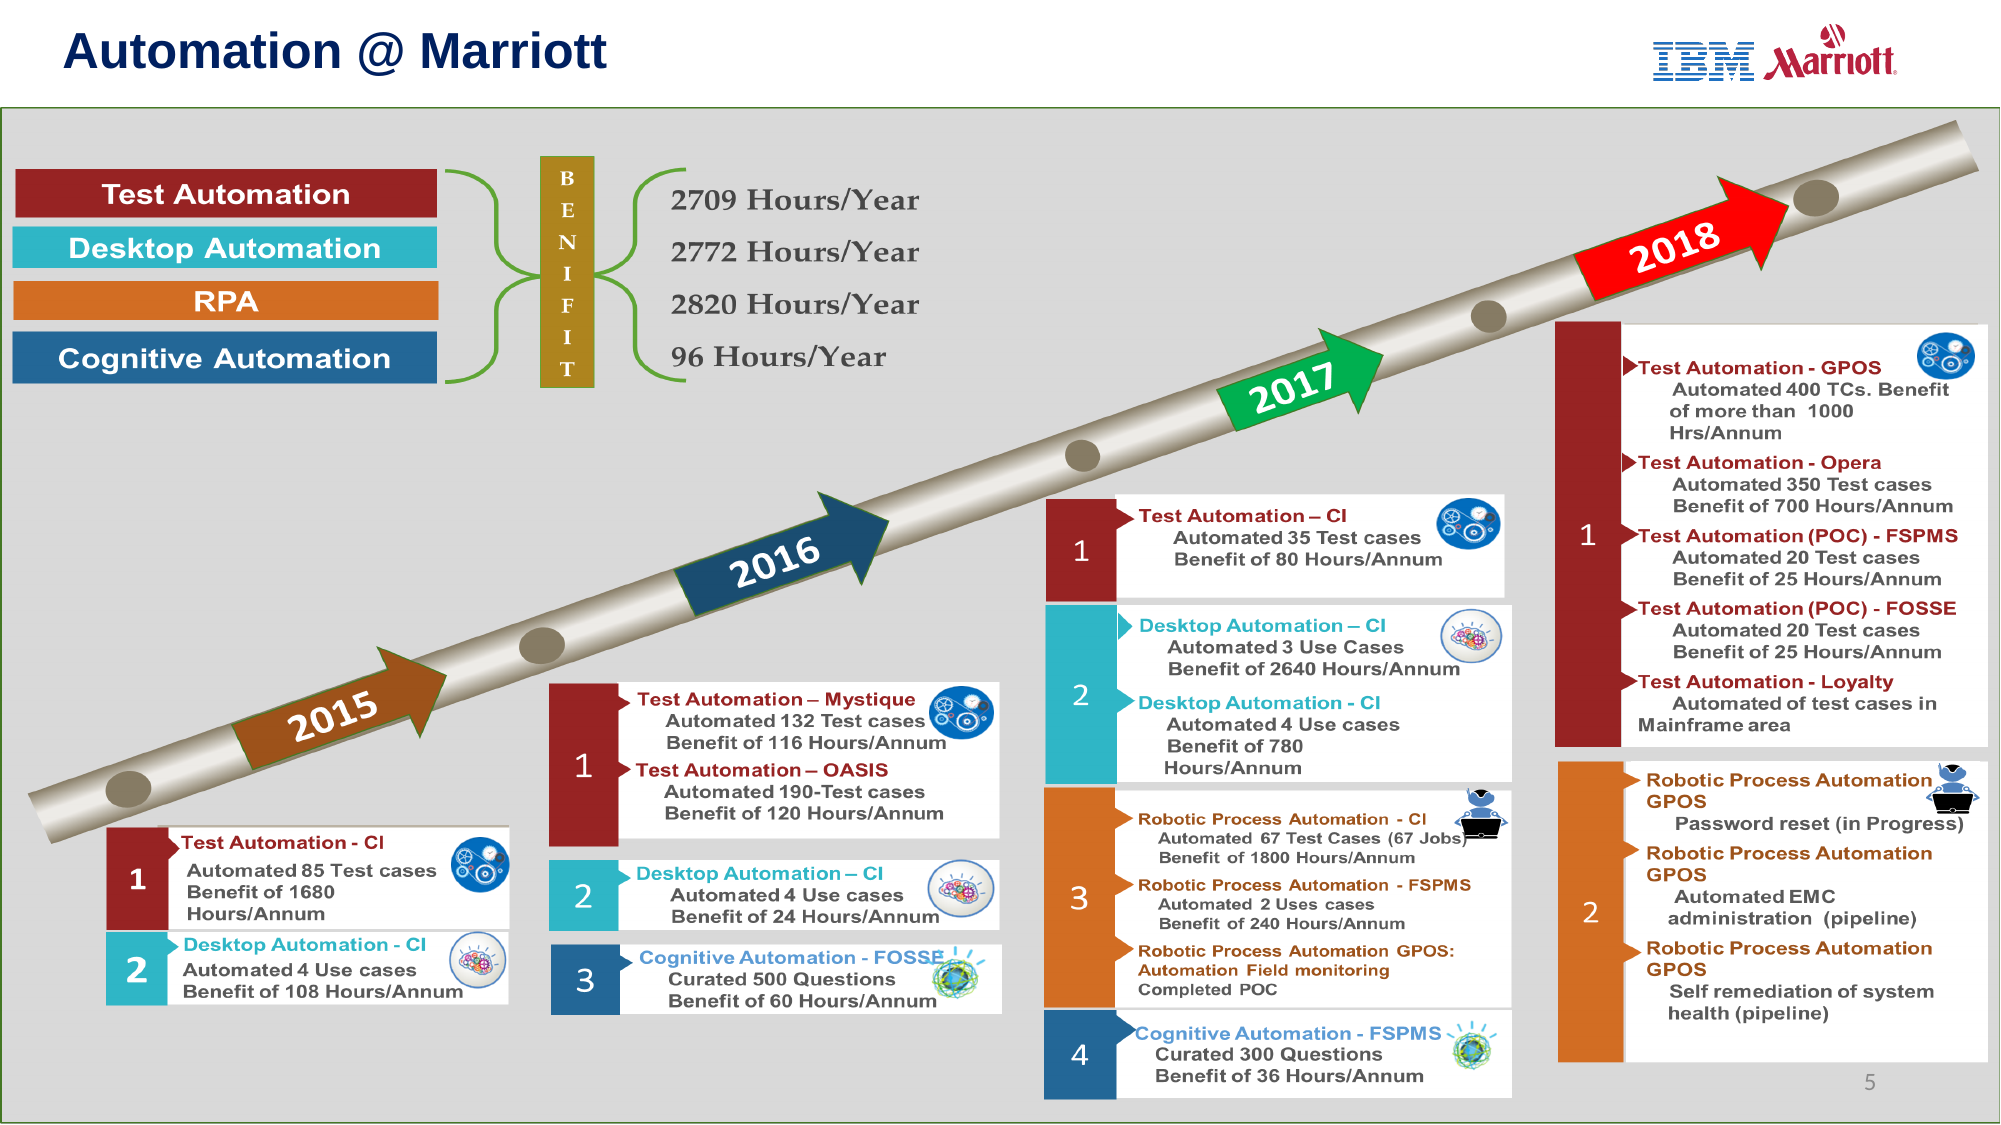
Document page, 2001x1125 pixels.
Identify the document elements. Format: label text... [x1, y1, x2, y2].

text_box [1643, 15, 1902, 93]
picture [0, 107, 2000, 1125]
text_box Automation @ Marriott [47, 10, 839, 86]
